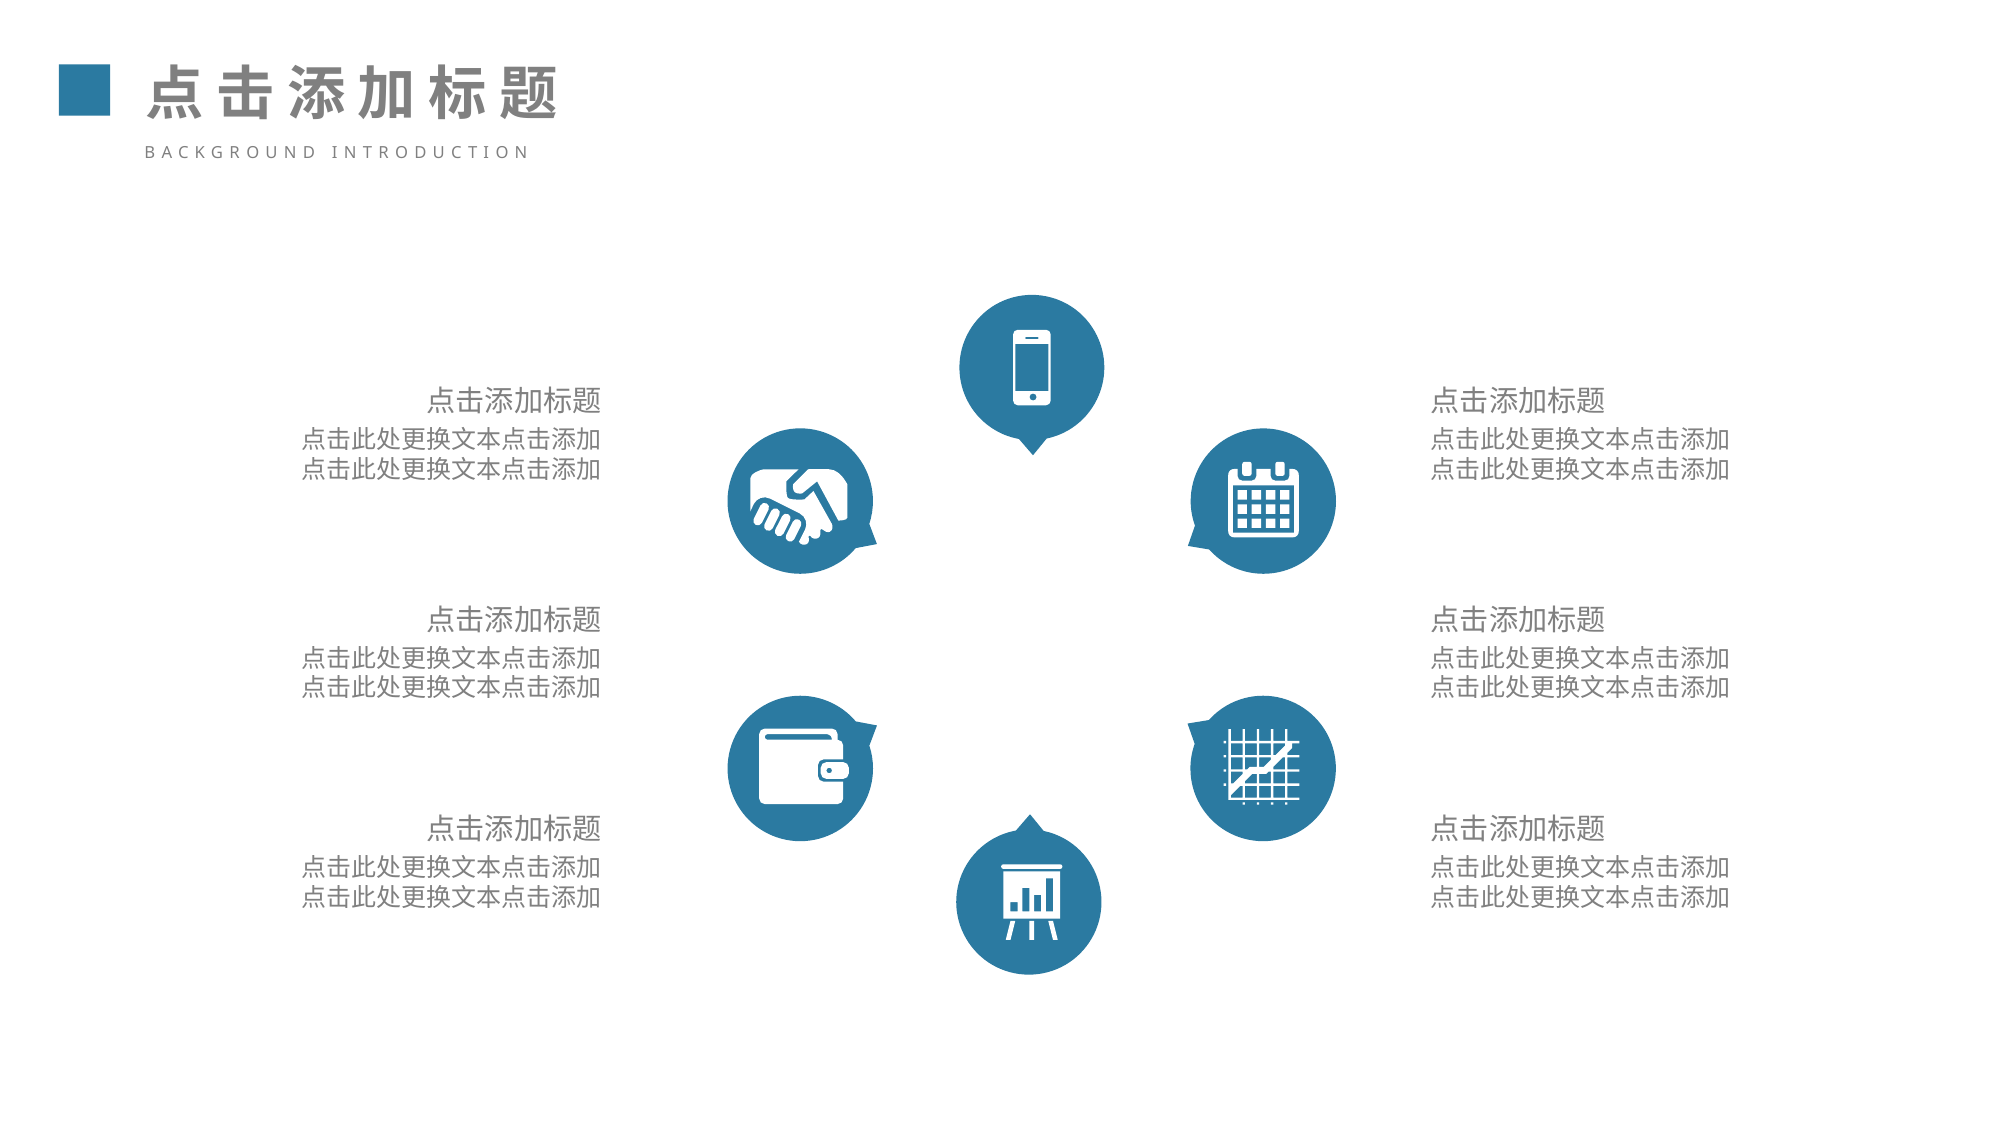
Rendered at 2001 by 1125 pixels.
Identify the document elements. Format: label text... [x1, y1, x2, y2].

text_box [1415, 593, 1870, 711]
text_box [58, 42, 600, 178]
text_box 点击添加标题 [301, 593, 617, 634]
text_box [1415, 803, 1870, 920]
text_box 点击此处更换文本点击添加 点击此处更换文本点击添加 [163, 415, 617, 491]
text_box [701, 294, 1363, 975]
text_box 点击此处更换文本点击添加 点击此处更换文本点击添加 [163, 844, 617, 919]
text_box 点击此处更换文本点击添加 点击此处更换文本点击添加 [163, 634, 617, 710]
text_box 点击添加标题 [301, 375, 617, 415]
text_box 点击添加标题 [301, 803, 617, 844]
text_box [1415, 375, 1870, 492]
